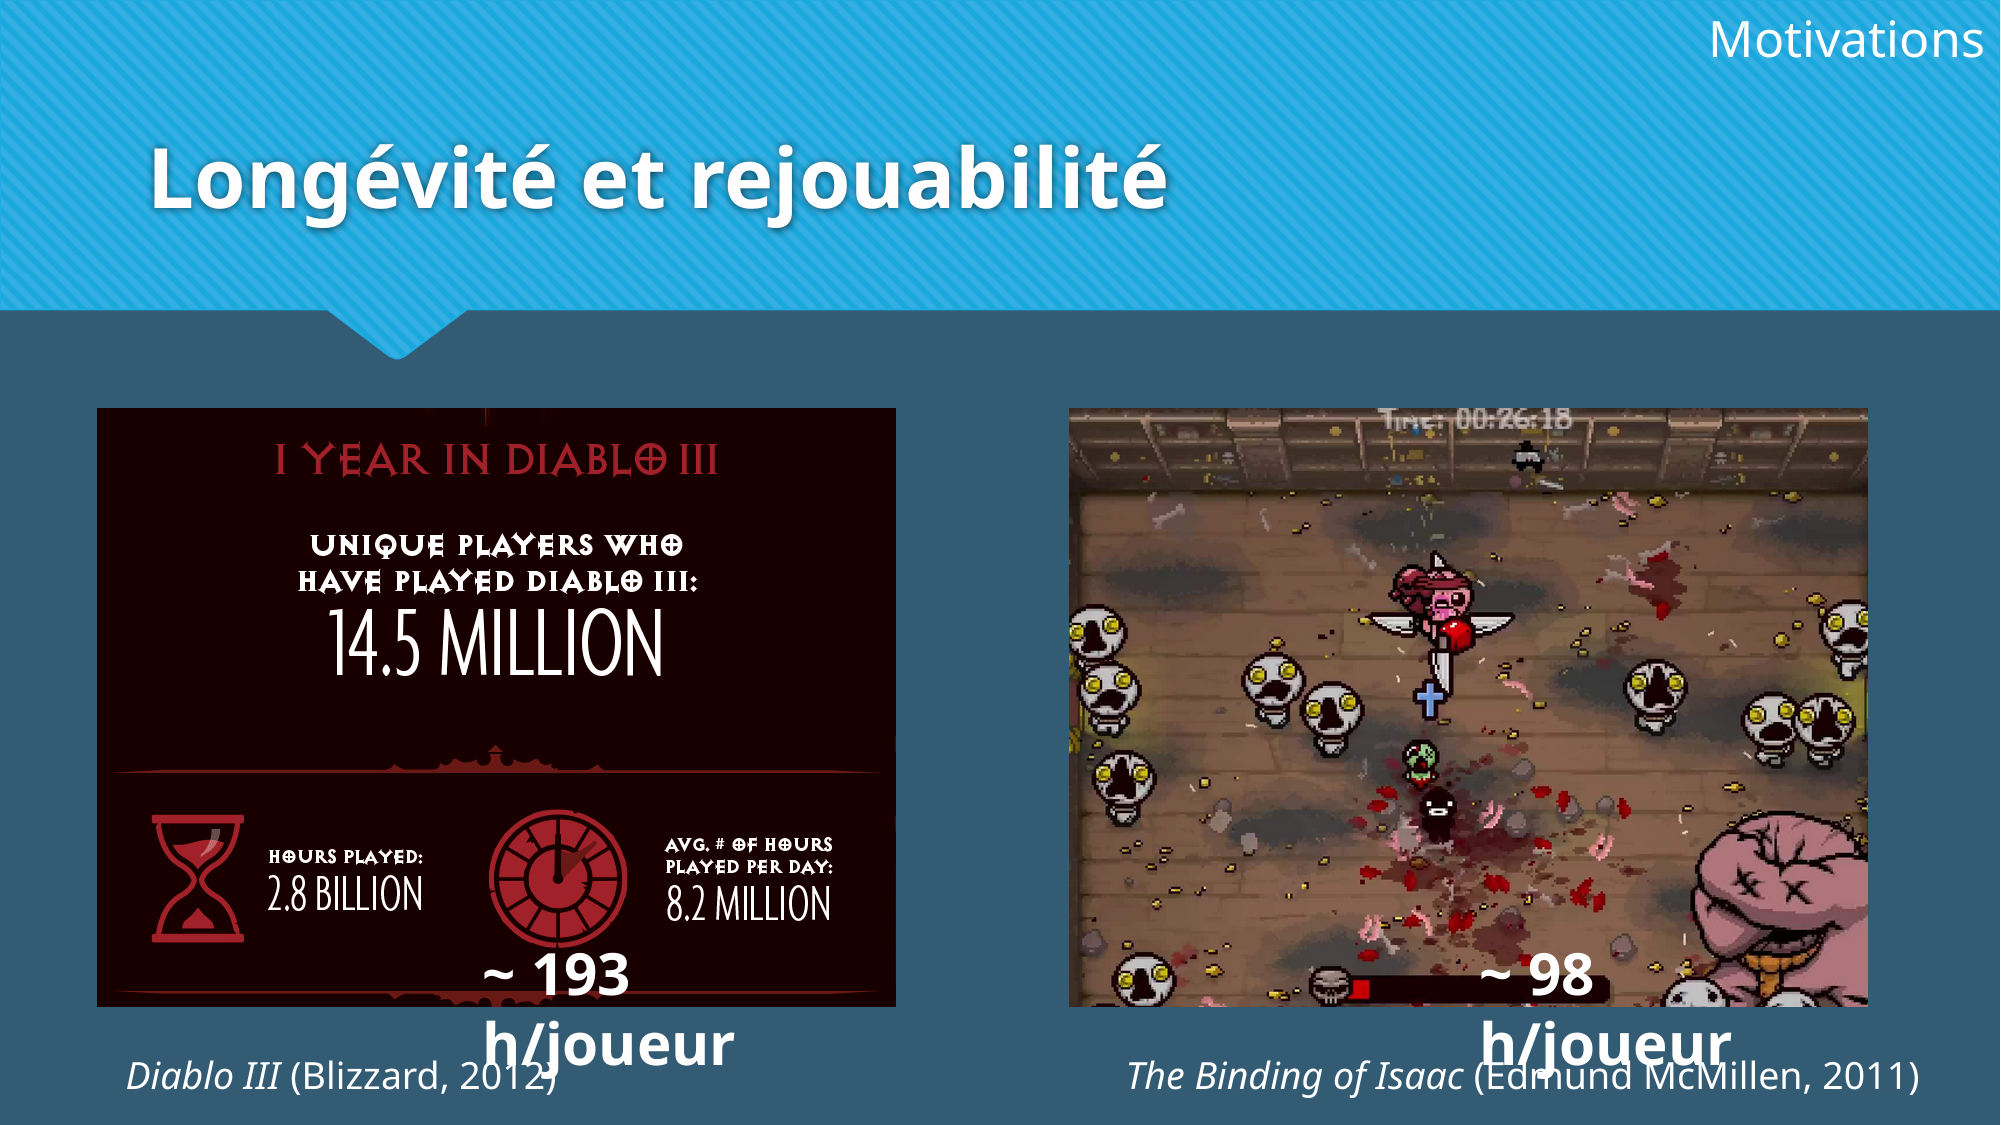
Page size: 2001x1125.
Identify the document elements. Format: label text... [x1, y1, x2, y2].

text_box Diablo III (Blizzard, 2012) [110, 1044, 890, 1105]
picture [97, 407, 896, 1007]
text_box The Binding of Isaac (Edmund McMillen, 2011) [1110, 1044, 1992, 1105]
text_box ~ 98 h/joueur [1464, 929, 1878, 1044]
text_box ~ 193 h/joueur [468, 929, 906, 1085]
text_box Motivations [1610, 0, 2000, 75]
title Longévité et rejouabilité [132, 73, 1868, 233]
picture [1068, 407, 1868, 1007]
